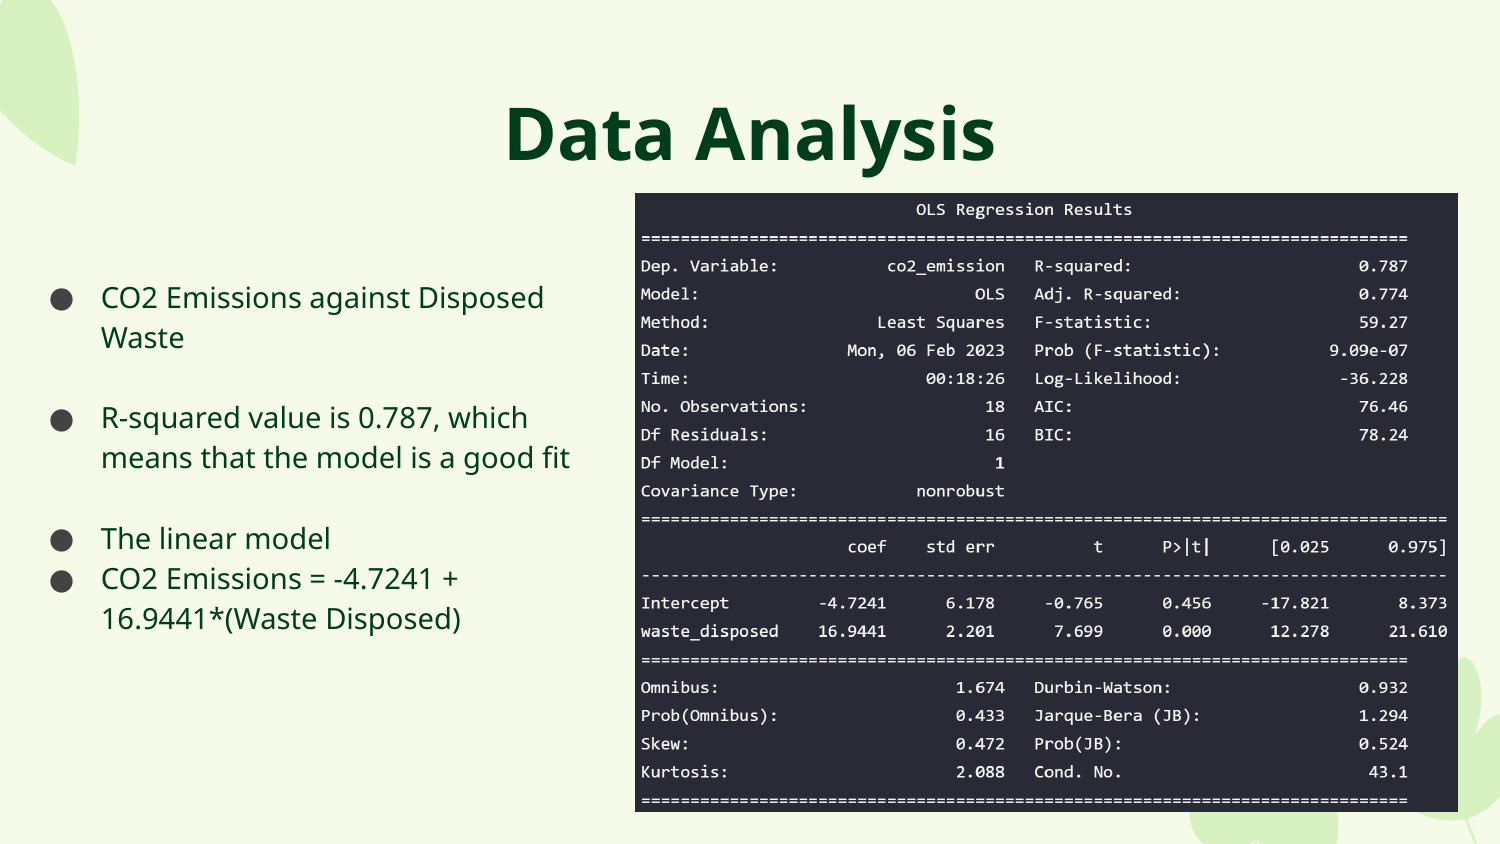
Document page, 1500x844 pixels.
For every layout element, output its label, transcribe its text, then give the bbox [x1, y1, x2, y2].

list CO2 Emissions against Disposed Waste R-squared value is 0.787, which means that the model is a good fit The linear model CO2 Emissions = -4.7241 + 16.9441*(Waste Disposed) [10, 259, 630, 747]
title Data Analysis [118, 72, 1382, 167]
picture [635, 193, 1458, 812]
